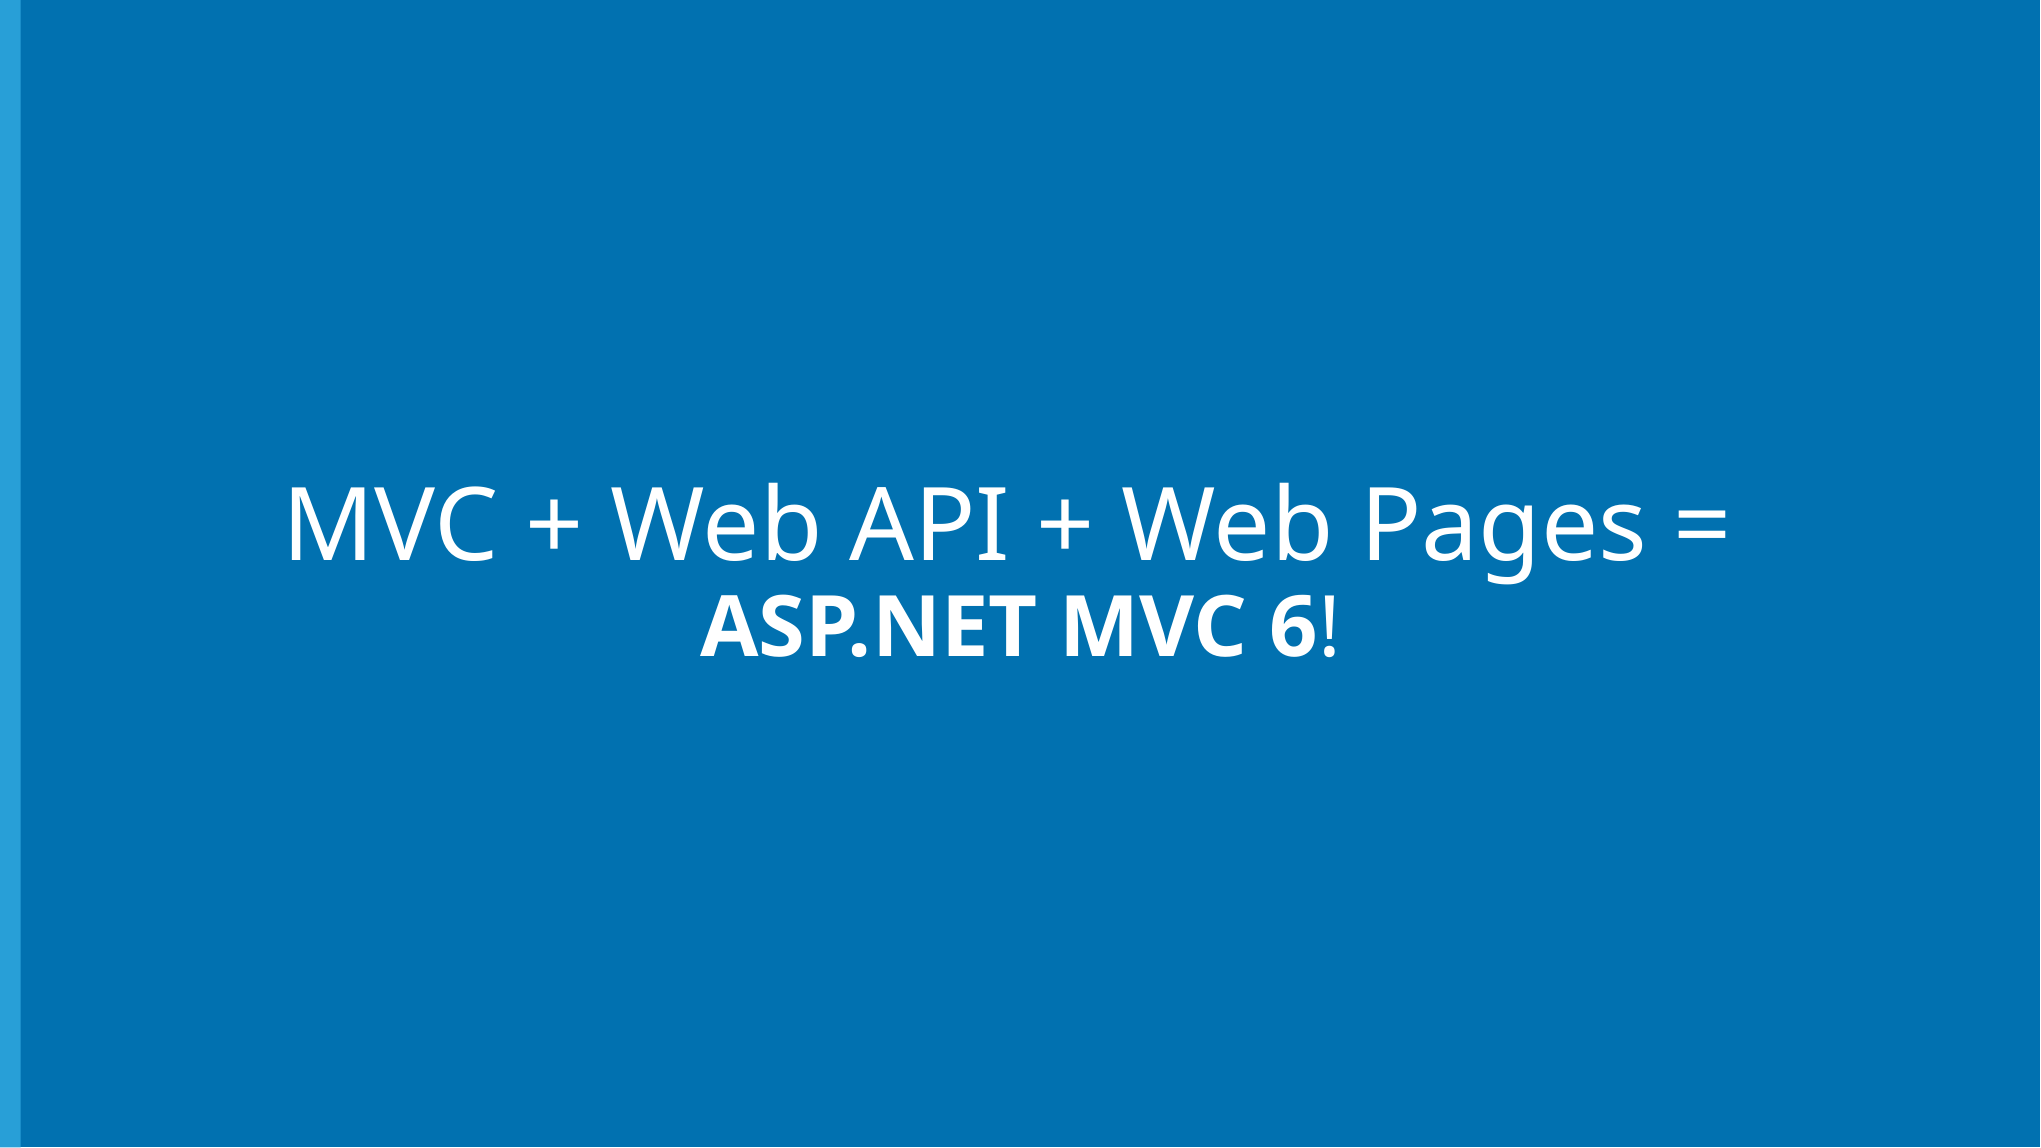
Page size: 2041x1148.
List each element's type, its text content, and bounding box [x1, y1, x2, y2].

title MVC + Web API + Web Pages = ASP.NET MVC 6! [93, 462, 1948, 685]
